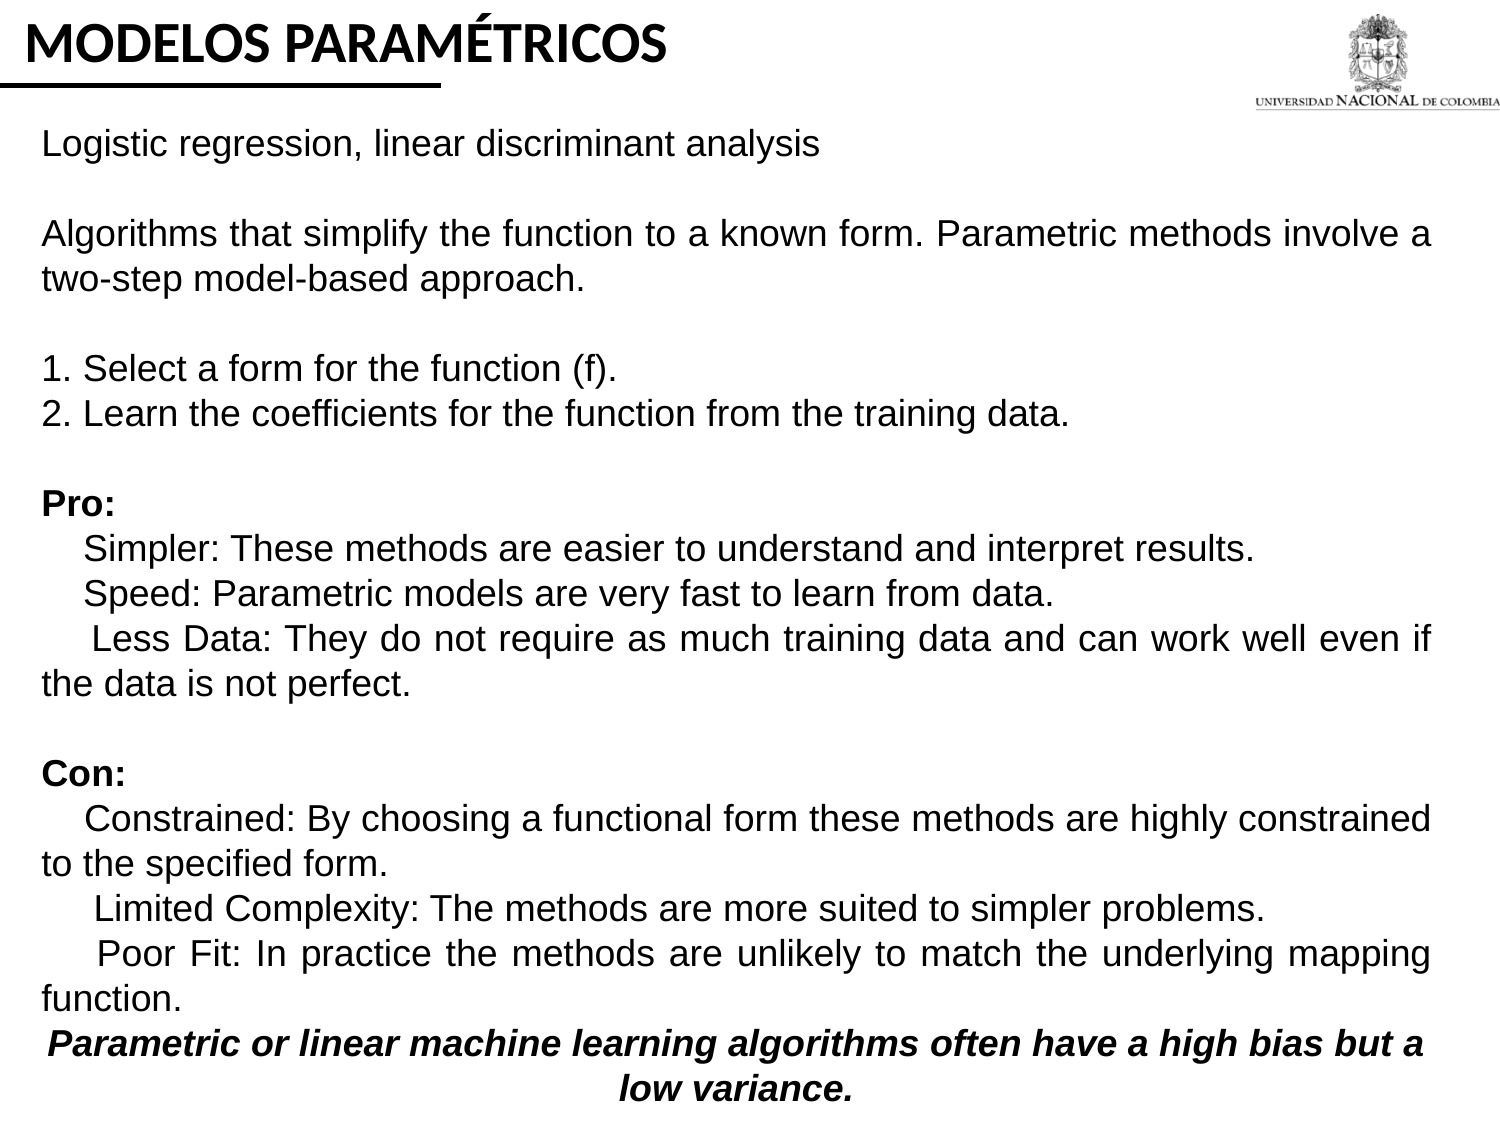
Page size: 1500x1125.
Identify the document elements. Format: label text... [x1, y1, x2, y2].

picture [1255, 14, 1500, 113]
text_box Logistic regression, linear discriminant analysis Algorithms that simplify the function to a known form. Parametric methods involve a two-step model-based approach. 1. Select a form for the function (f). 2. Learn the coefficients for the function from the training data. Pro:  Simpler: These methods are easier to understand and interpret results.  Speed: Parametric models are very fast to learn from data.  Less Data: They do not require as much training data and can work well even if the data is not perfect. Con:  Constrained: By choosing a functional form these methods are highly constrained to the specified form.  Limited Complexity: The methods are more suited to simpler problems.  Poor Fit: In practice the methods are unlikely to match the underlying mapping function. Parametric or linear machine learning algorithms often have a high bias but a low variance. [26, 112, 1447, 1117]
text_box MODELOS PARAMÉTRICOS [9, 0, 794, 83]
